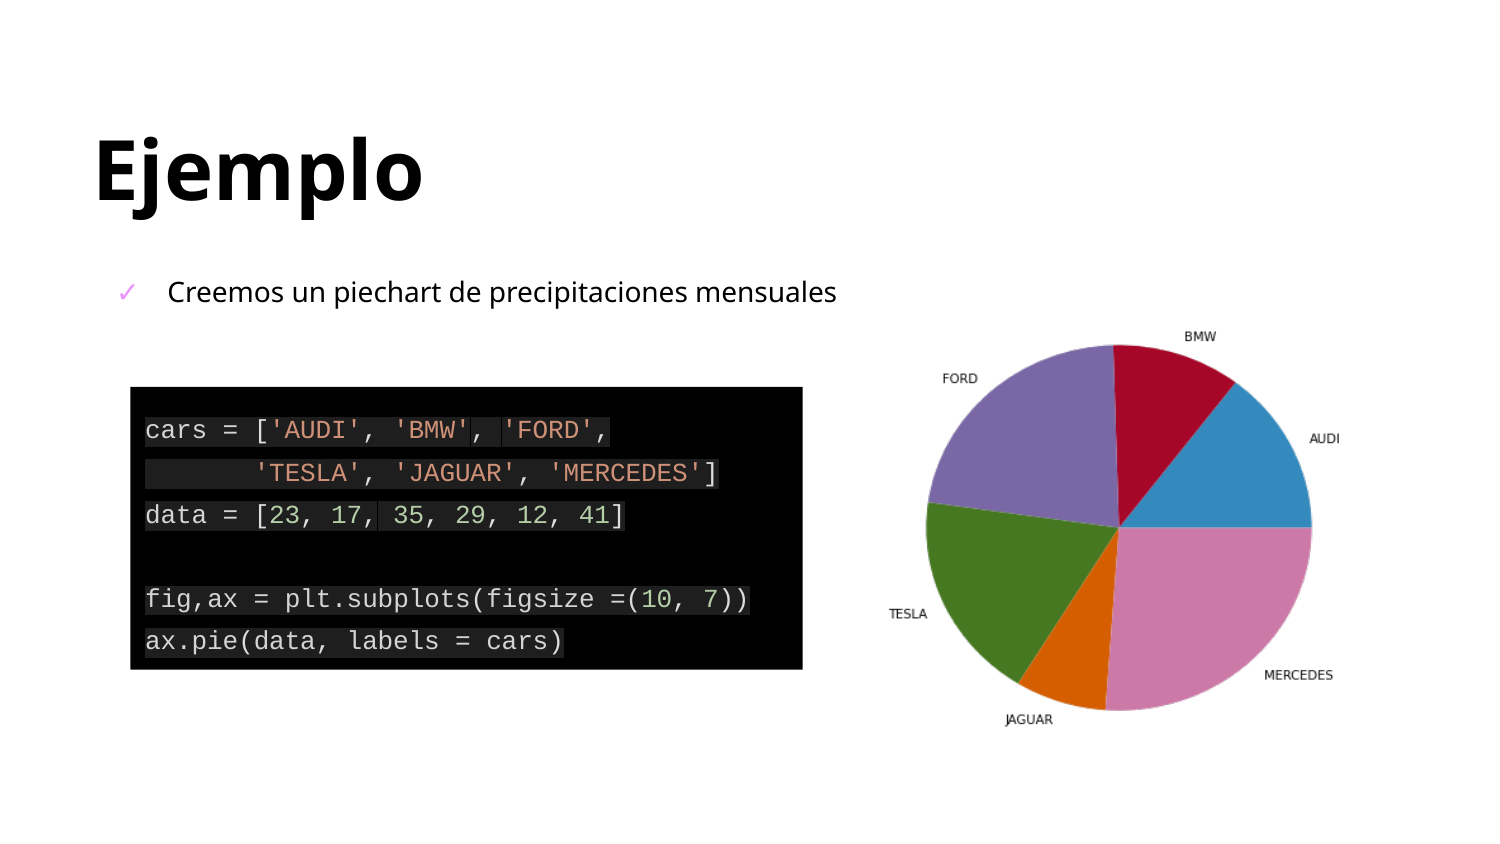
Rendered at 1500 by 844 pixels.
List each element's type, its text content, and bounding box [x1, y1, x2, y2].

picture [869, 291, 1368, 765]
text_box Creemos un piechart de precipitaciones mensuales [77, 259, 1023, 488]
text_box cars = ['AUDI', 'BMW', 'FORD', 'TESLA', 'JAGUAR', 'MERCEDES'] data = [23, 17, 35, 29, 12, 41] fig,ax = plt.subplots(figsize =(10, 7)) ax.pie(data, labels = cars) [130, 386, 803, 670]
text_box Ejemplo [77, 101, 1414, 232]
